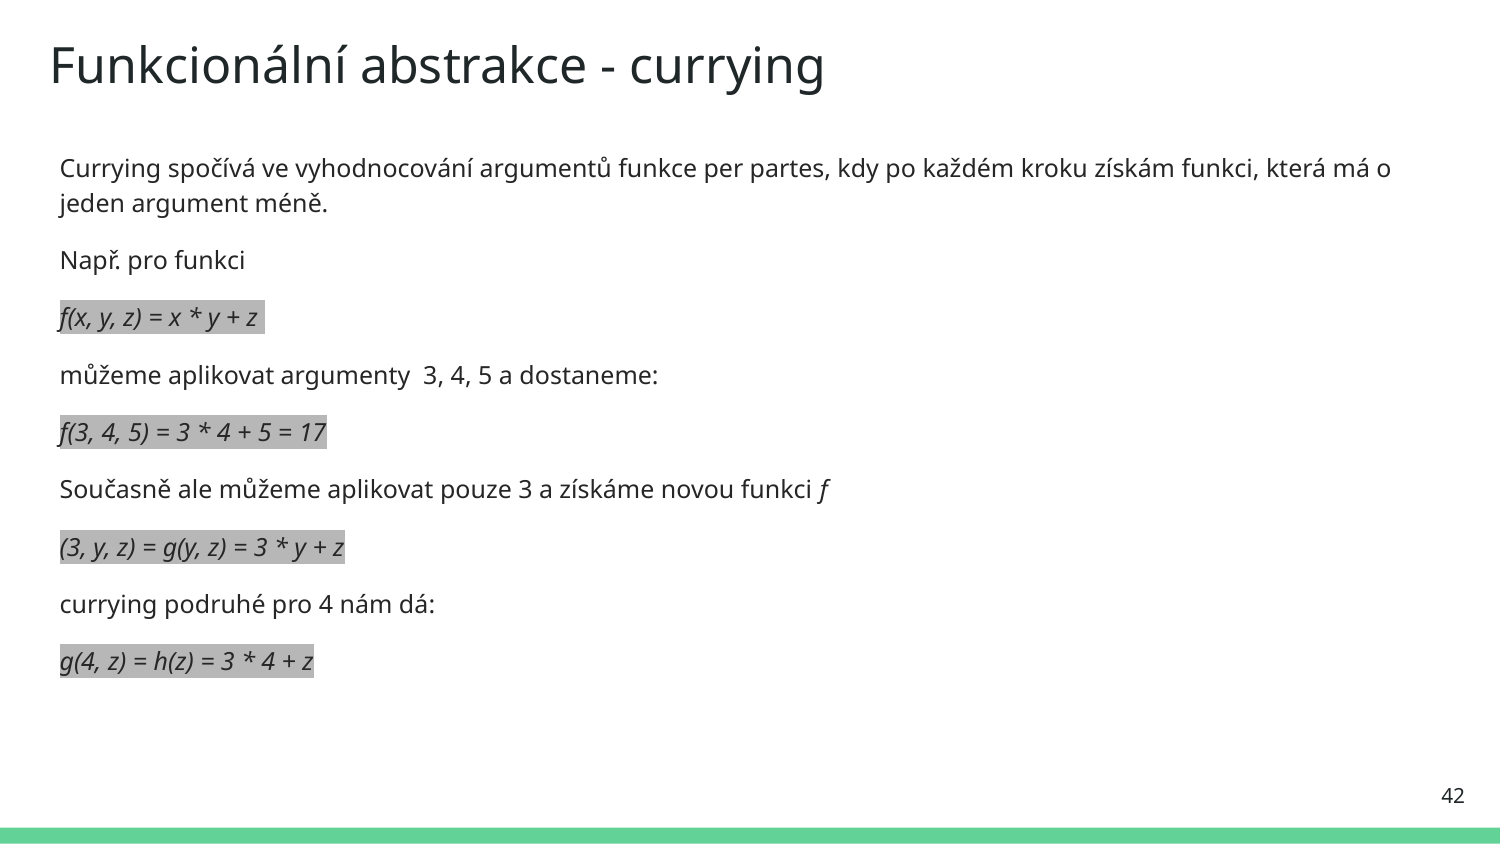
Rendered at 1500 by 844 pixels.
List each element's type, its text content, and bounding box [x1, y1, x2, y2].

text_box Currying spočívá ve vyhodnocování argumentů funkce per partes, kdy po každém kroku získám funkci, která má o jeden argument méně. Např. pro funkci f(x, y, z) = x * y + z můžeme aplikovat argumenty 3, 4, 5 a dostaneme: f(3, 4, 5) = 3 * 4 + 5 = 17 Současně ale můžeme aplikovat pouze 3 a získáme novou funkci f (3, y, z) = g(y, z) = 3 * y + z currying podruhé pro 4 nám dá: g(4, z) = h(z) = 3 * 4 + z [44, 112, 1480, 765]
slide_number 42 [1389, 764, 1480, 830]
title Funkcionální abstrakce - currying [34, 18, 1433, 113]
